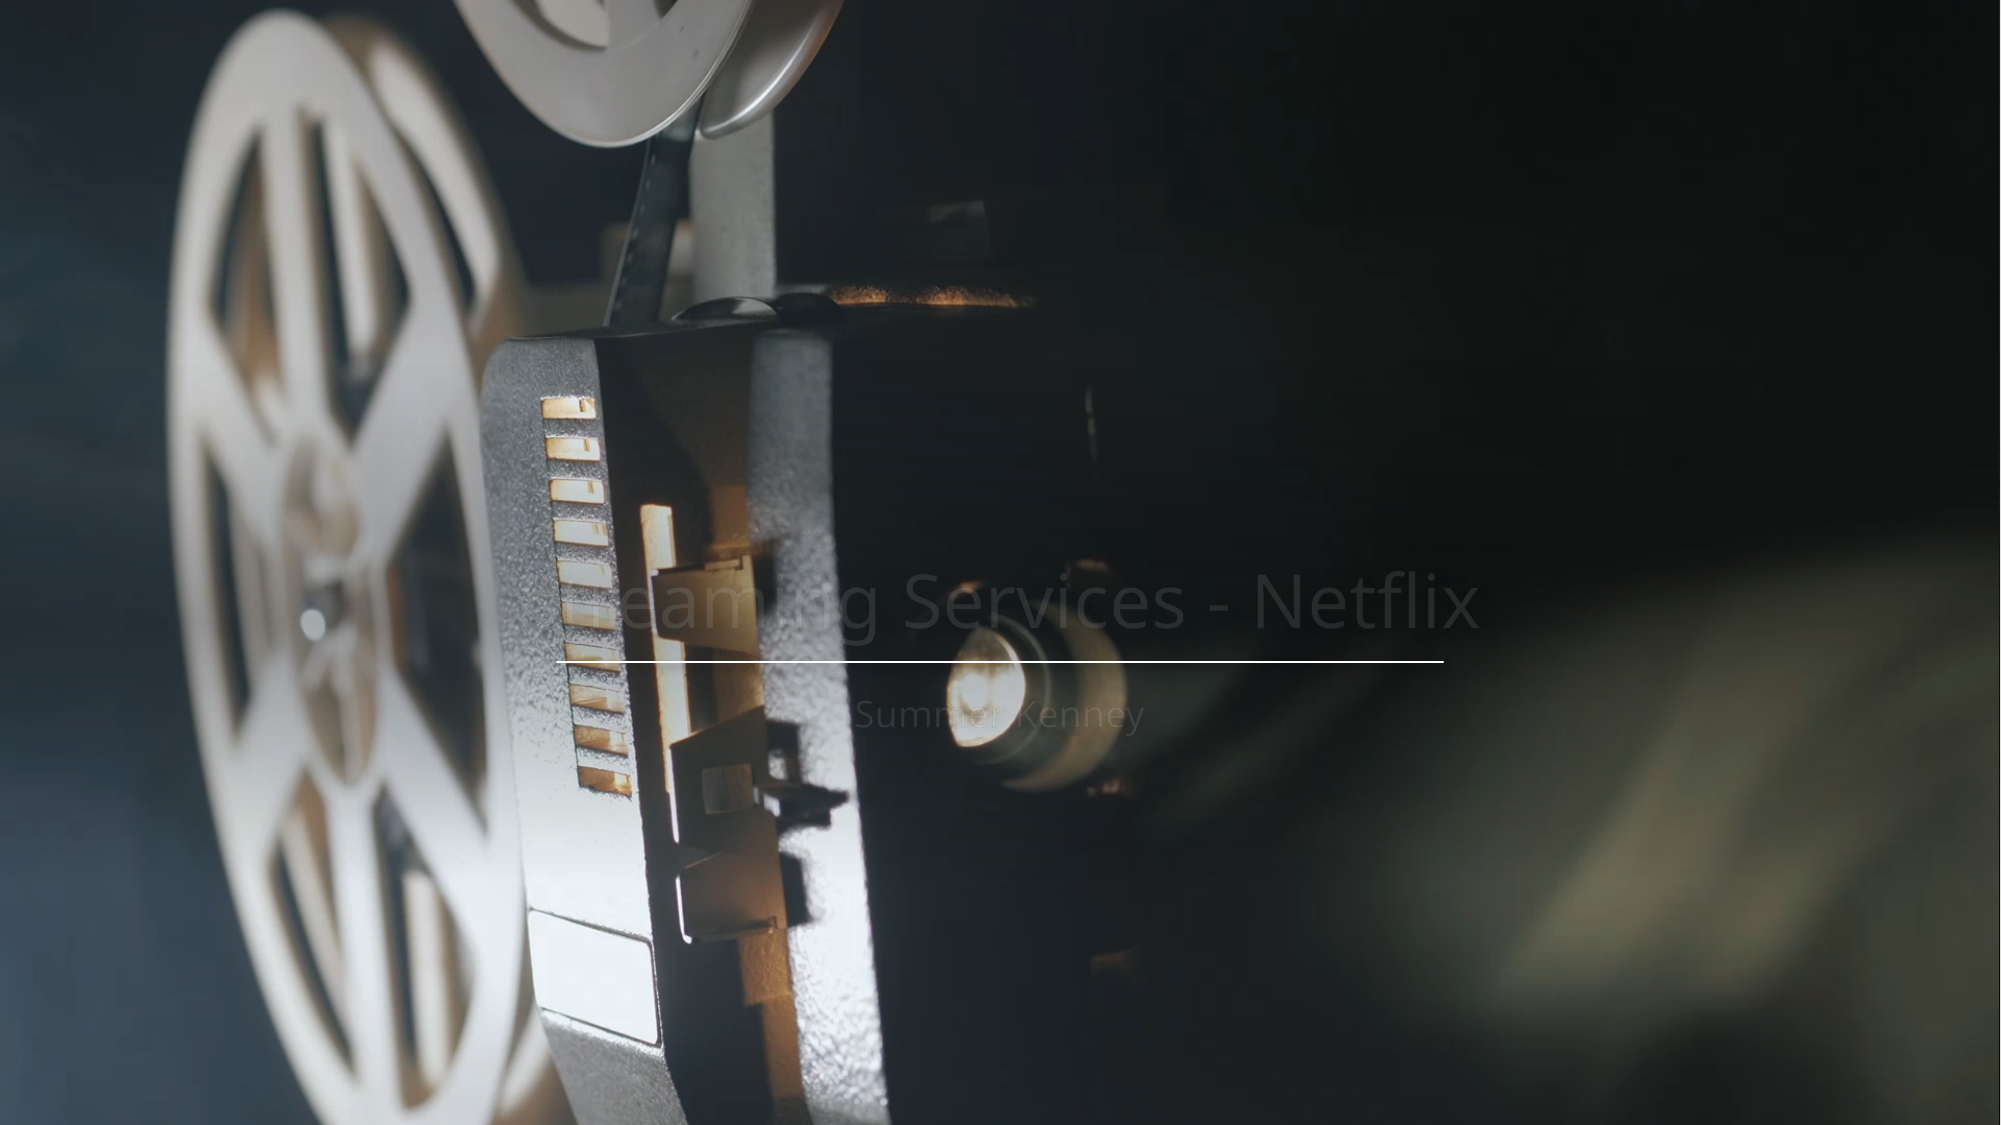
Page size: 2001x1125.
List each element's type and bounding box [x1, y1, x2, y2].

text_box [0, 0, 2000, 1125]
